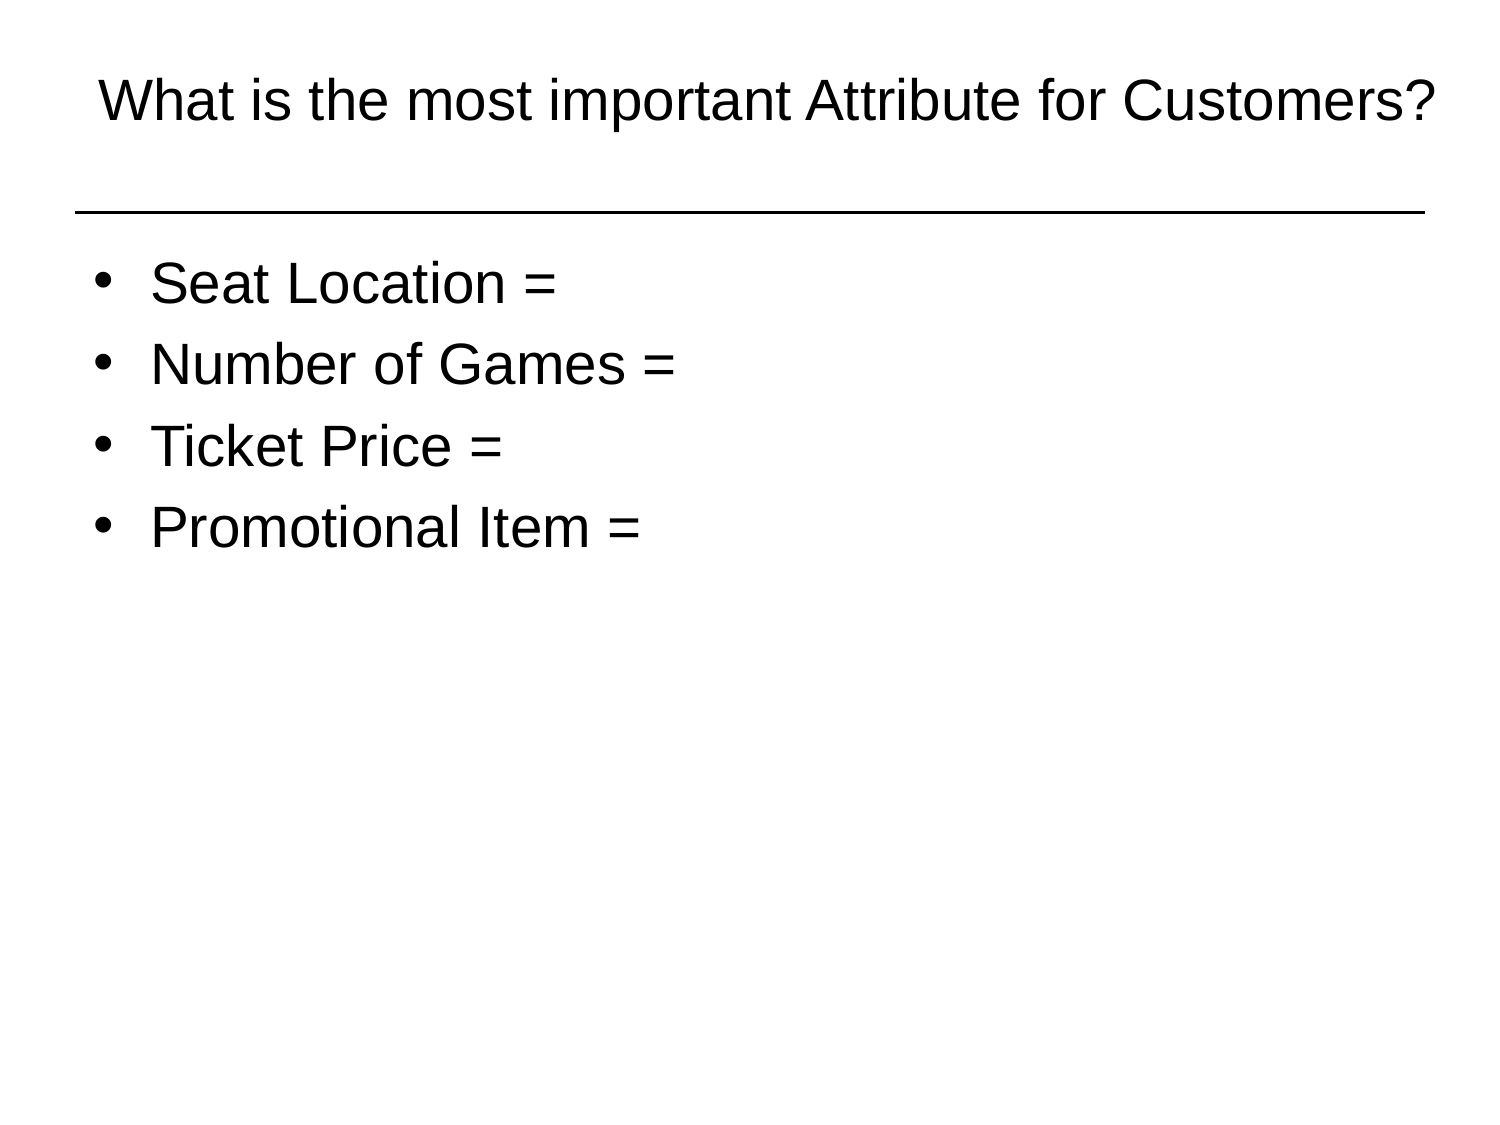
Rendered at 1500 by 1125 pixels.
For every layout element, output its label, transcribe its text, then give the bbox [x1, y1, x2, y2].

title What is the most important Attribute for Customers? [75, 45, 1463, 150]
list Seat Location = Number of Games = Ticket Price = Promotional Item = [79, 237, 1429, 980]
